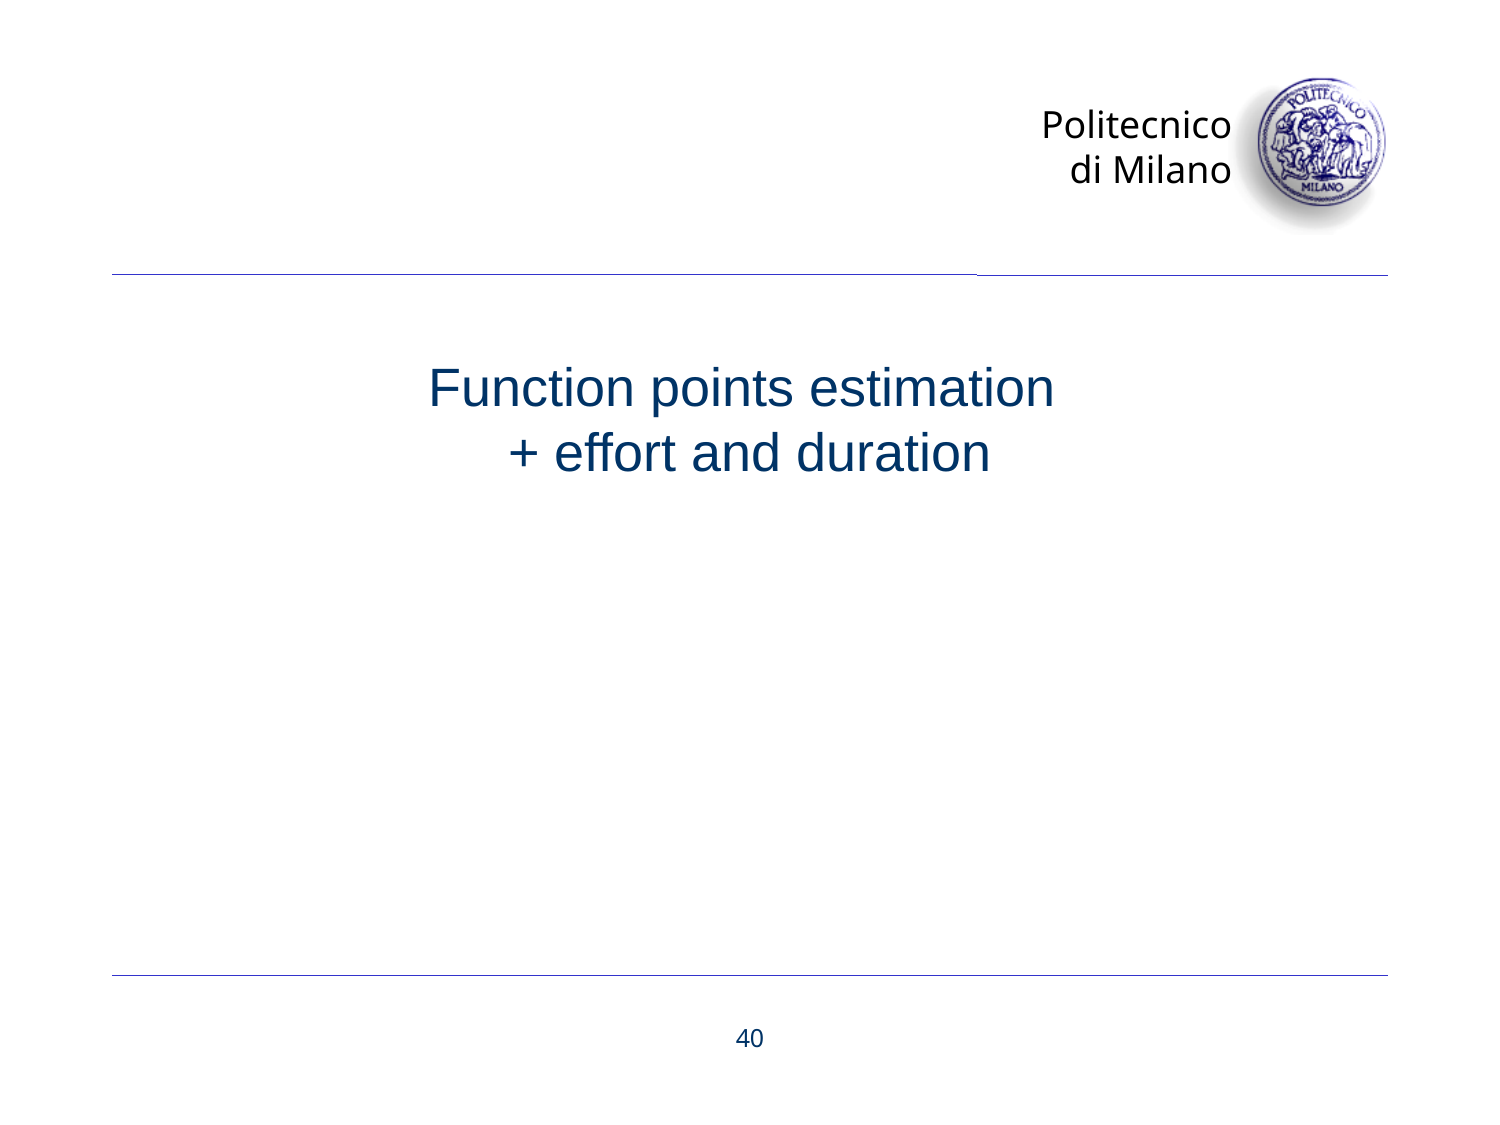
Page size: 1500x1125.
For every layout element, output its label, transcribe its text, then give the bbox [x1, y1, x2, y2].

title Function points estimation + effort and duration [111, 344, 1388, 492]
slide_number 40 [574, 1014, 926, 1077]
picture [1228, 65, 1416, 235]
